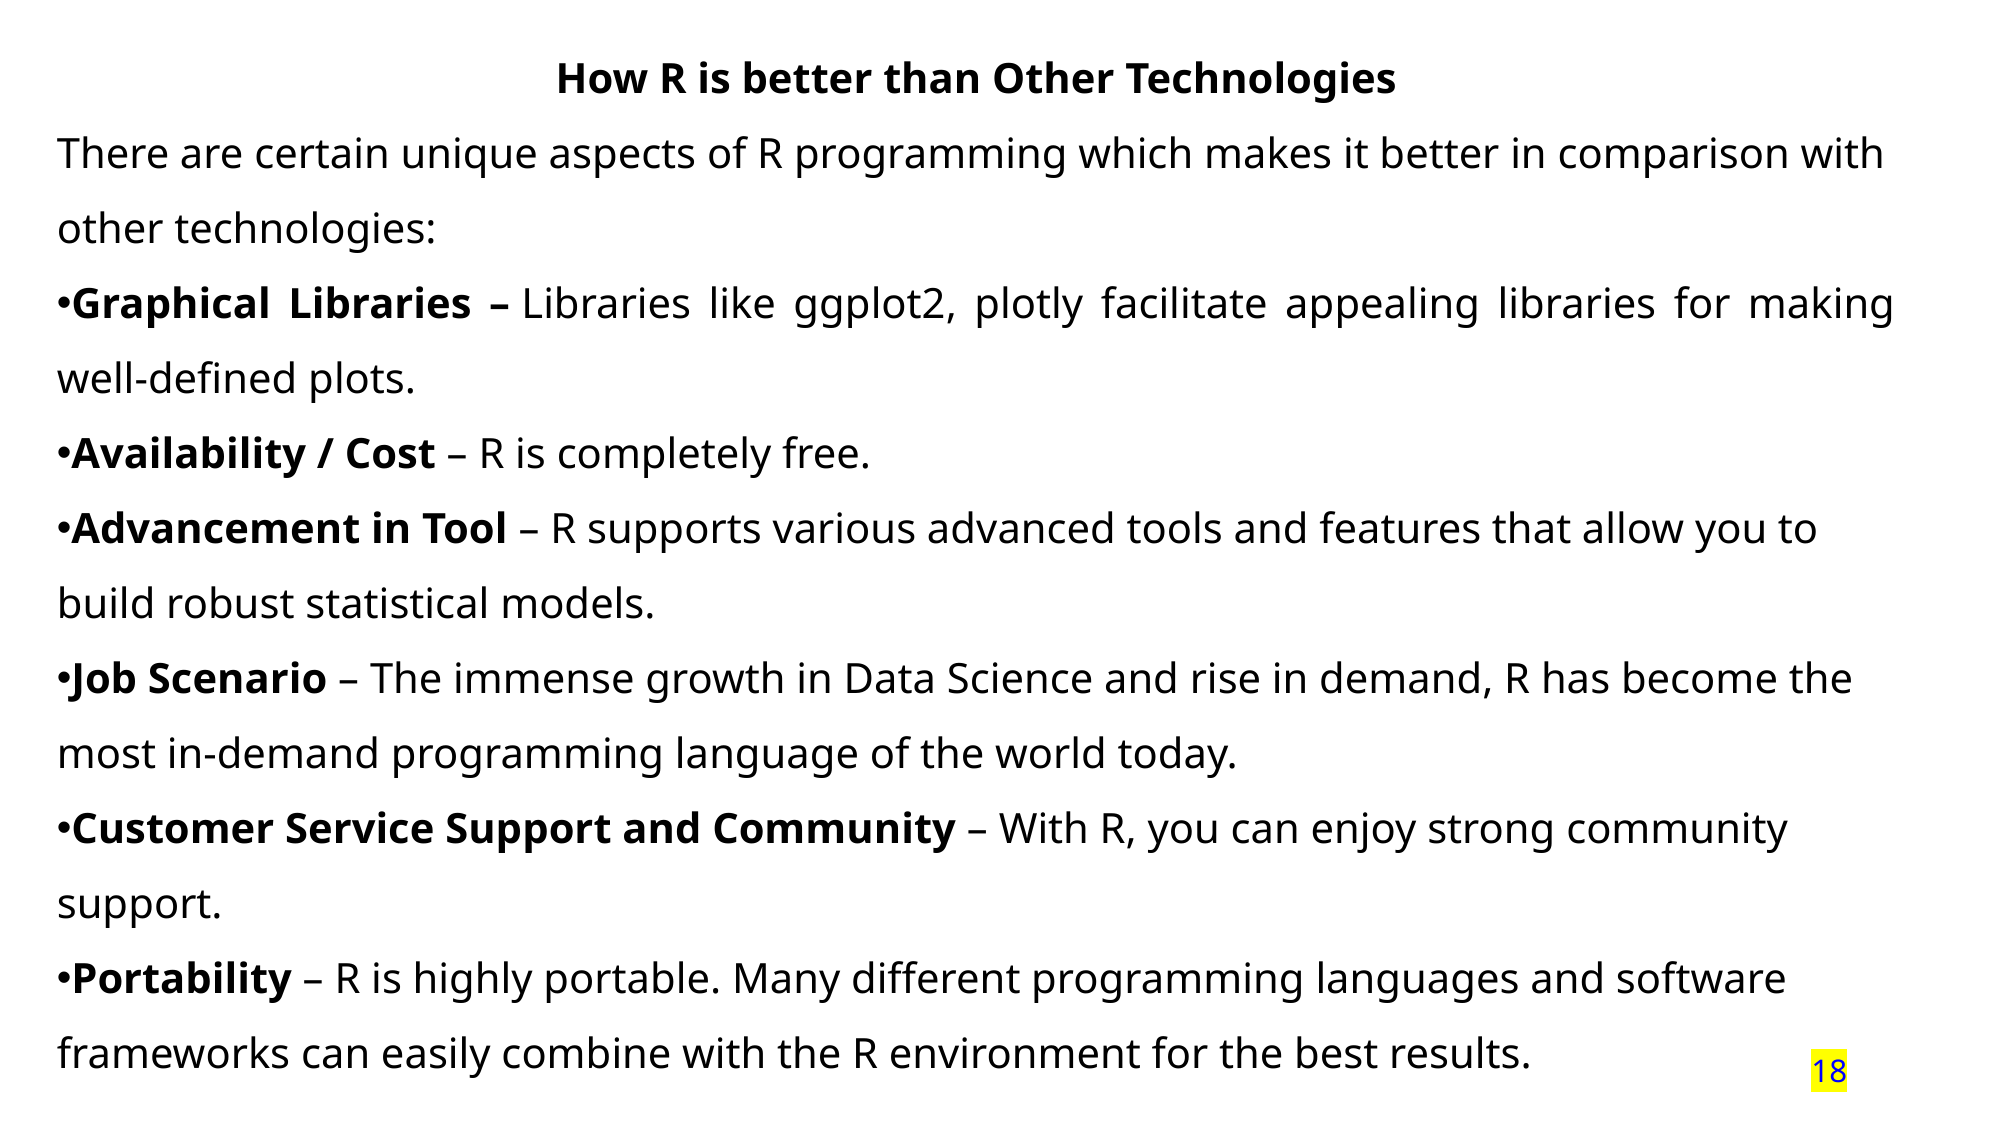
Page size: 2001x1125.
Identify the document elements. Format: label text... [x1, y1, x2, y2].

text_box How R is better than Other Technologies There are certain unique aspects of R programming which makes it better in comparison with other technologies: Graphical Libraries – Libraries like ggplot2, plotly facilitate appealing libraries for making well-defined plots. Availability / Cost – R is completely free. Advancement in Tool – R supports various advanced tools and features that allow you to build robust statistical models. Job Scenario – The immense growth in Data Science and rise in demand, R has become the most in-demand programming language of the world today. Customer Service Support and Community – With R, you can enjoy strong community support. Portability – R is highly portable. Many different programming languages and software frameworks can easily combine with the R environment for the best results. [42, 19, 1911, 1084]
slide_number 18 [1412, 1042, 1863, 1103]
